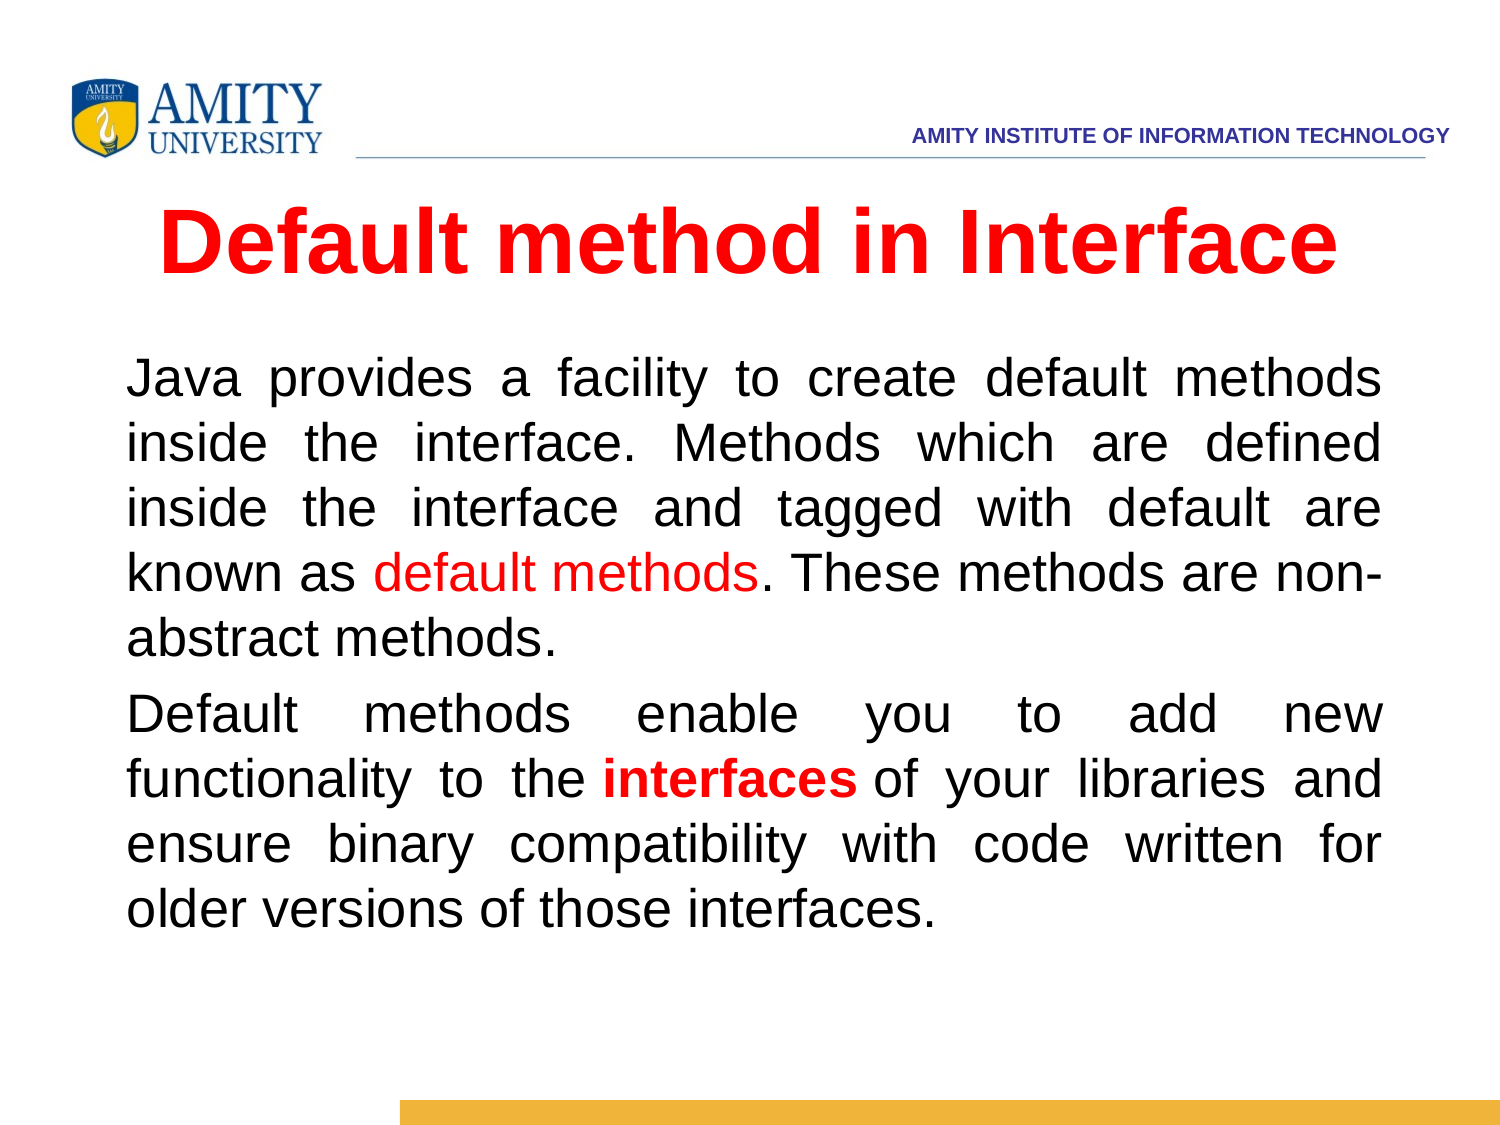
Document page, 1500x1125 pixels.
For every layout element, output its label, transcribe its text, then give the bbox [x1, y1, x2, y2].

title Default method in Interface [103, 174, 1397, 393]
picture [0, 0, 1500, 188]
list Java provides a facility to create default methods inside the interface. Methods which are defined inside the interface and tagged with default are known as default methods. These methods are non-abstract methods. Default methods enable you to add new functionality to the interfaces of your libraries and ensure binary compatibility with code written for older versions of those interfaces. [112, 335, 1400, 1125]
